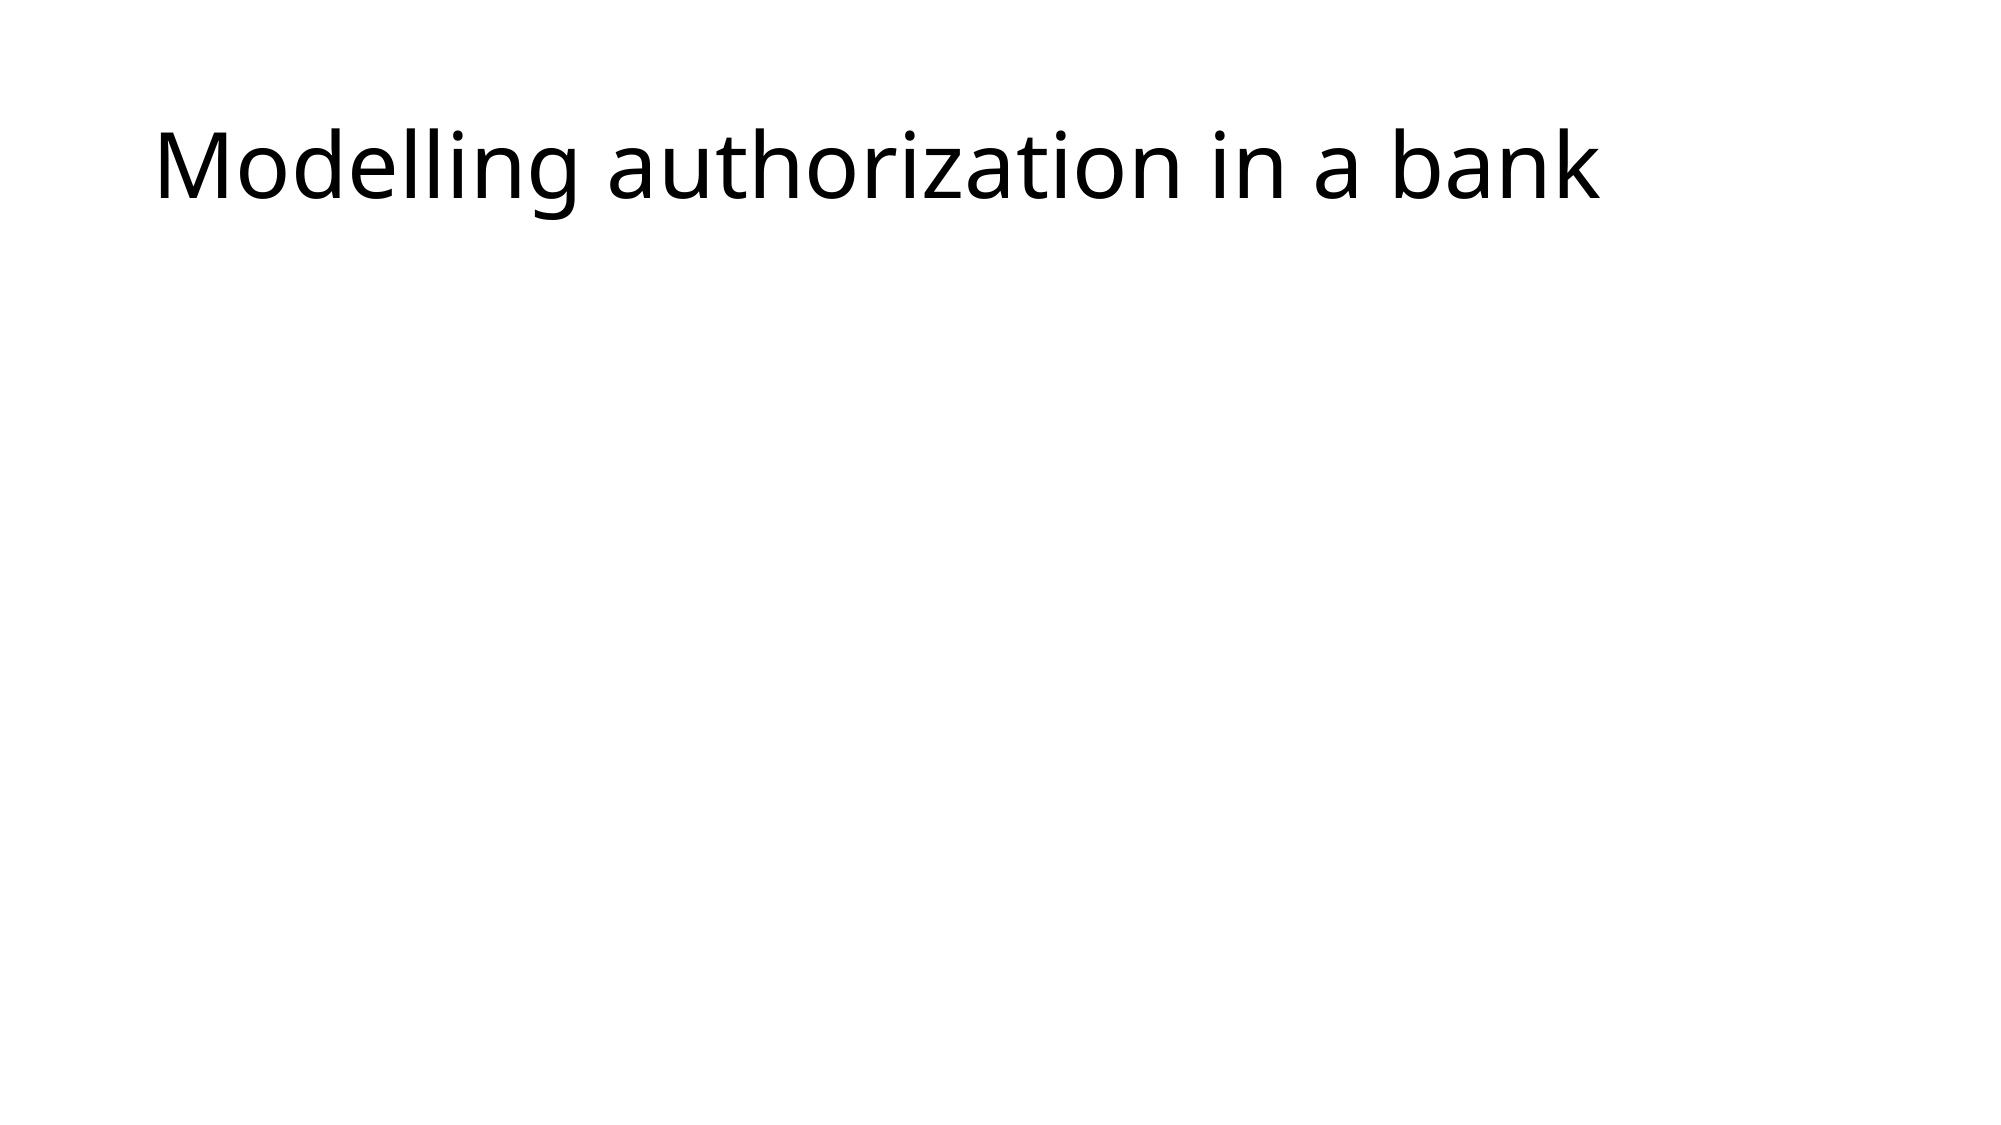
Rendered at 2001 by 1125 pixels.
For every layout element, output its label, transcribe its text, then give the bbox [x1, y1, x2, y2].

title Modelling authorization in a bank [137, 59, 1863, 278]
